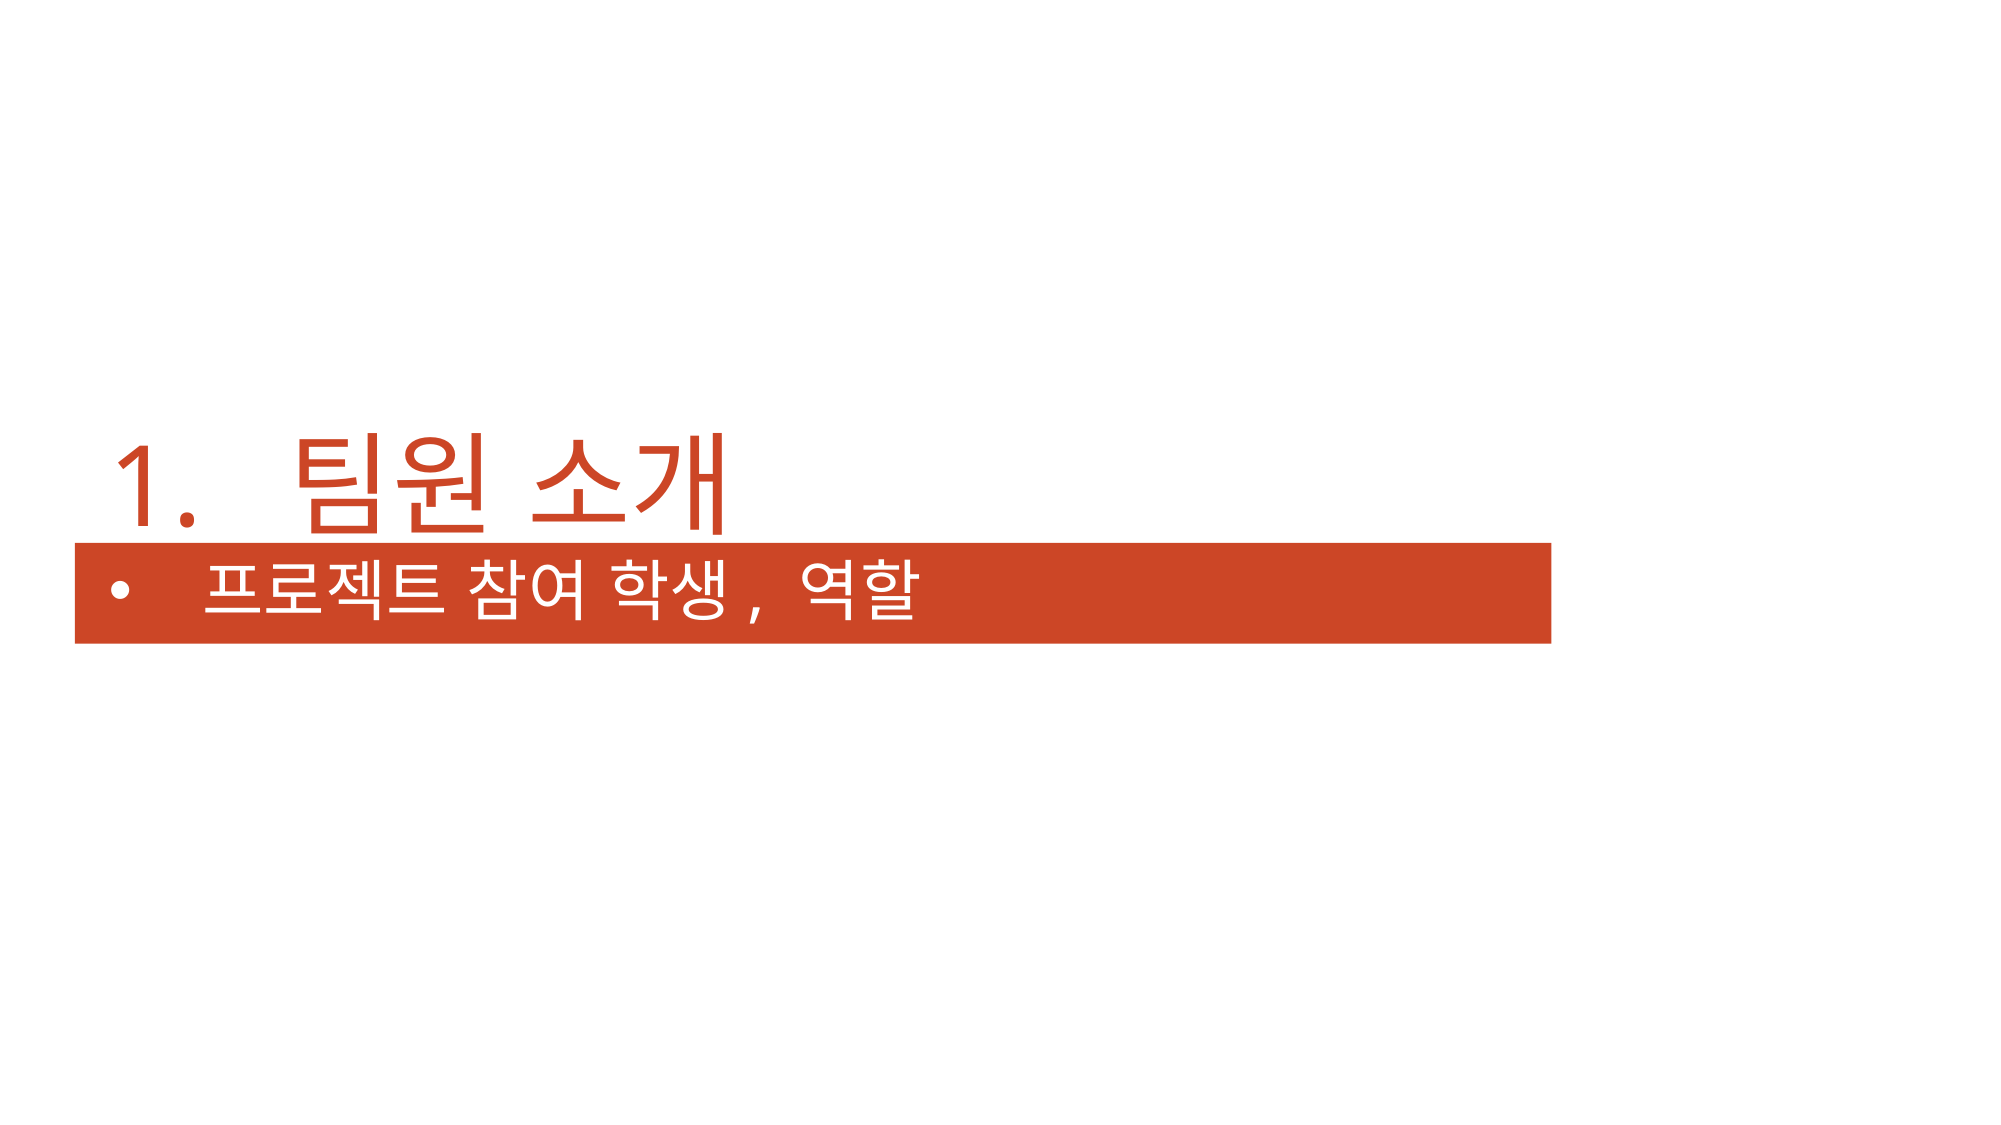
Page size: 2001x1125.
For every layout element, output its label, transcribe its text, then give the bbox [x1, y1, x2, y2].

text_box 1. 팀원 소개 프로젝트 참여 학생, 역할 [93, 406, 1443, 772]
text_box [74, 542, 93, 645]
text_box [1443, 542, 1552, 645]
